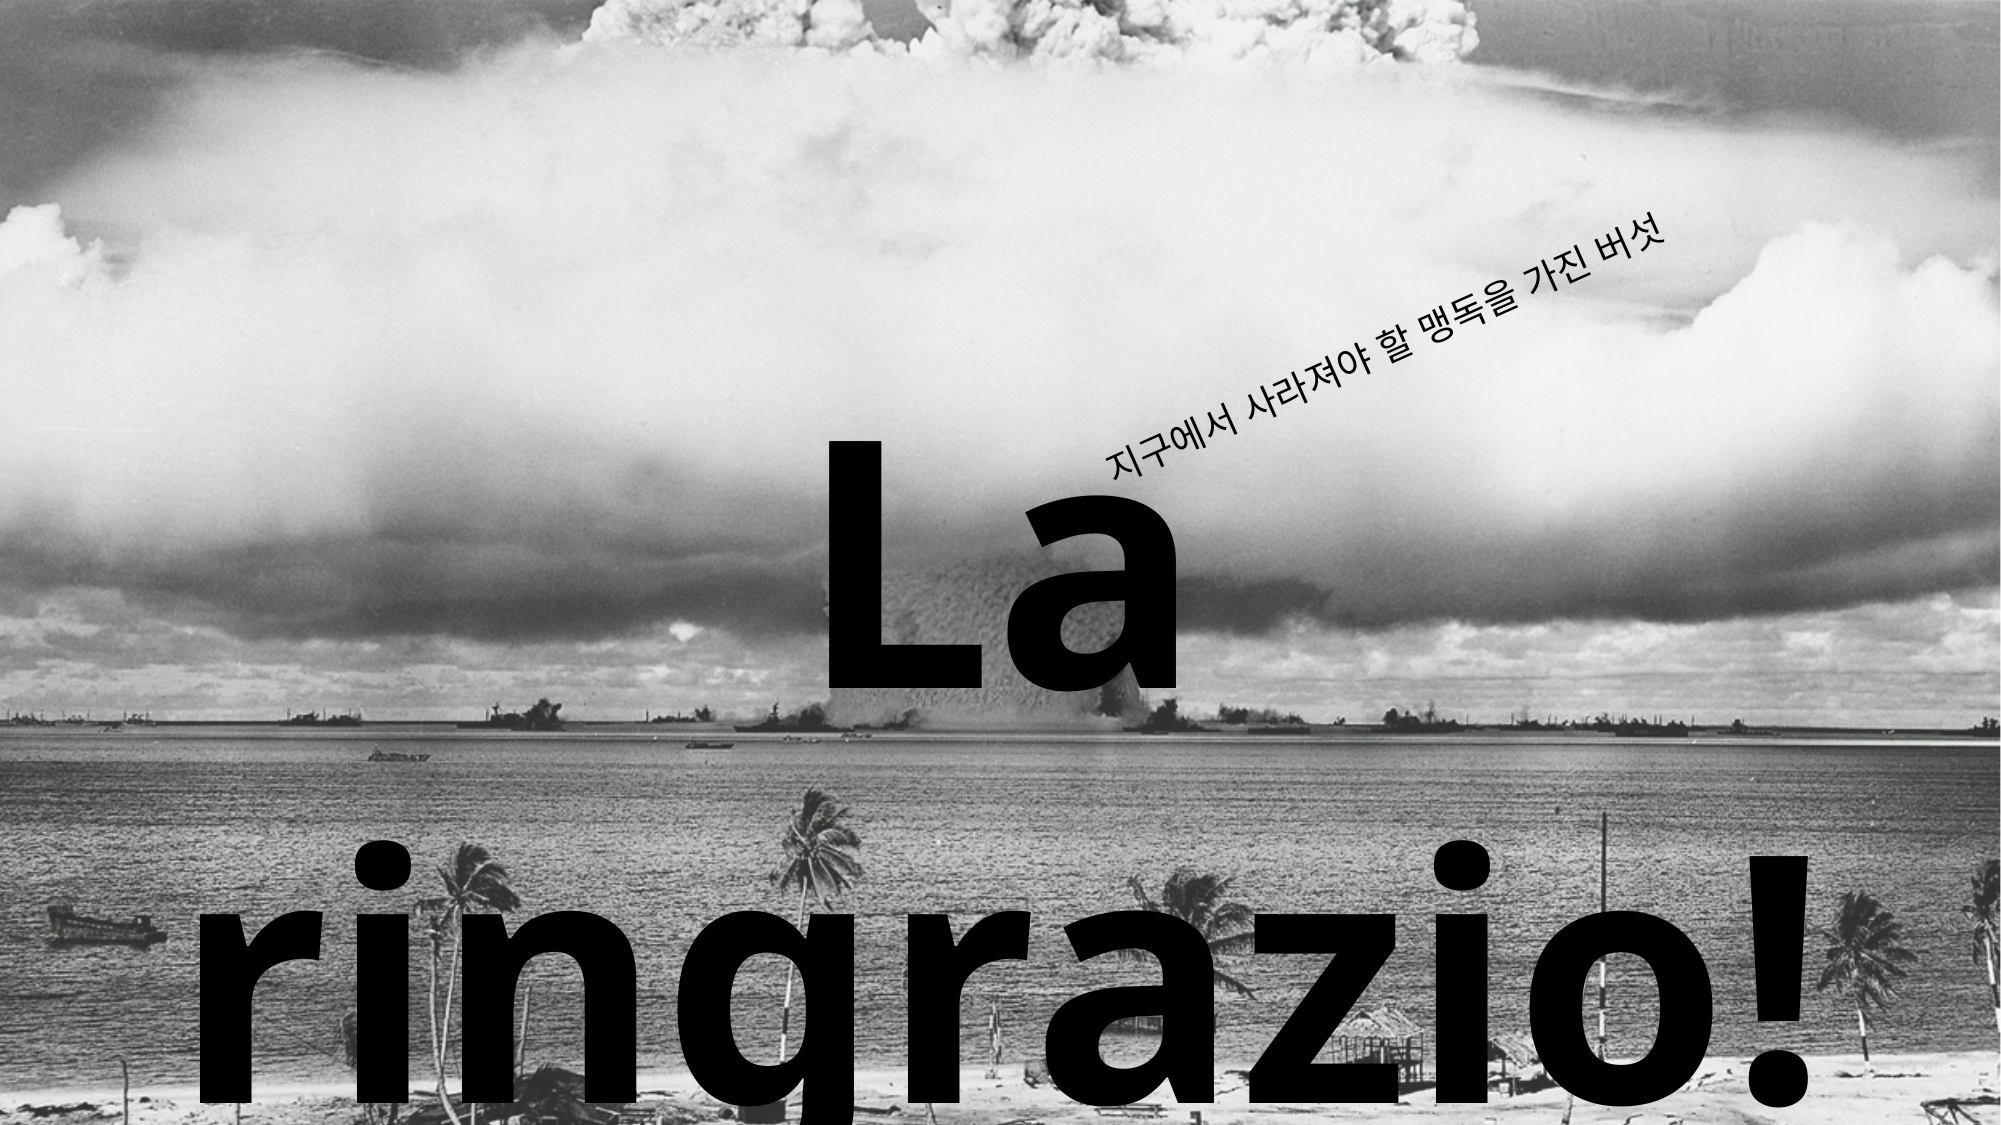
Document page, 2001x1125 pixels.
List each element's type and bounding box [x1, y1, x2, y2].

list [0, 0, 2001, 1125]
